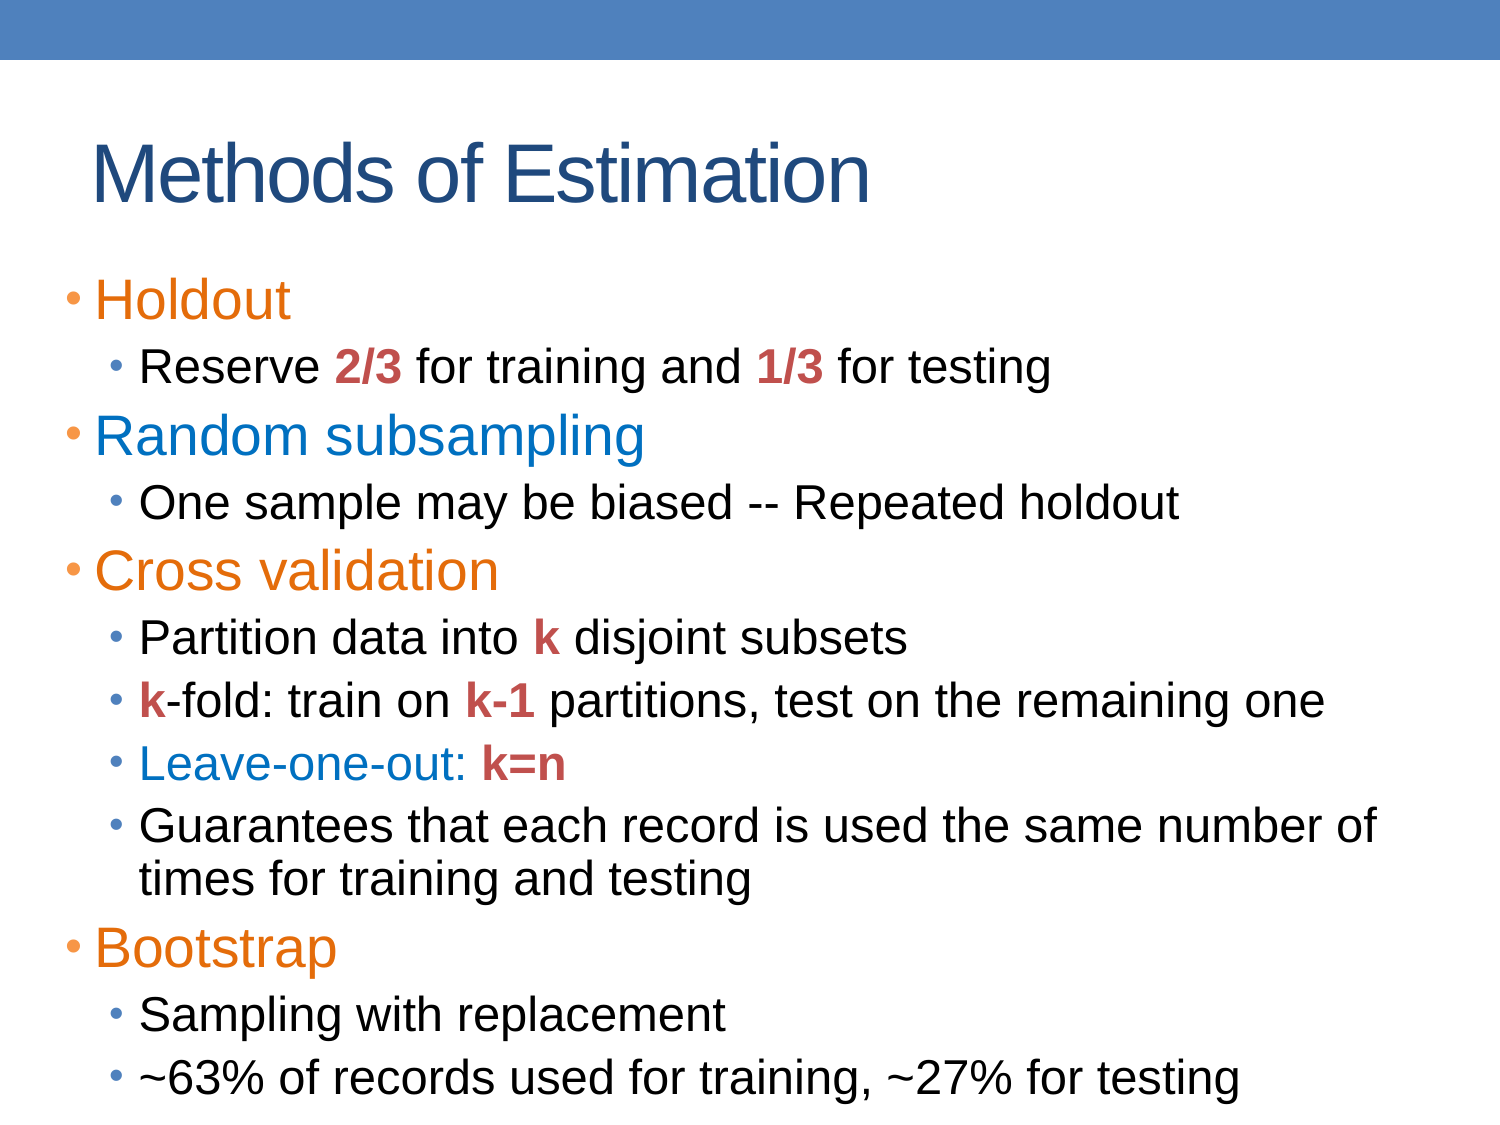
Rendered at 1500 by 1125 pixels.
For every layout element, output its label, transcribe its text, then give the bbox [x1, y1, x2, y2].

list Holdout Reserve 2/3 for training and 1/3 for testing Random subsampling One sample may be biased -- Repeated holdout Cross validation Partition data into k disjoint subsets k-fold: train on k-1 partitions, test on the remaining one Leave-one-out: k=n Guarantees that each record is used the same number of times for training and testing Bootstrap Sampling with replacement ~63% of records used for training, ~27% for testing [50, 262, 1458, 1113]
title Methods of Estimation [75, 87, 1425, 250]
